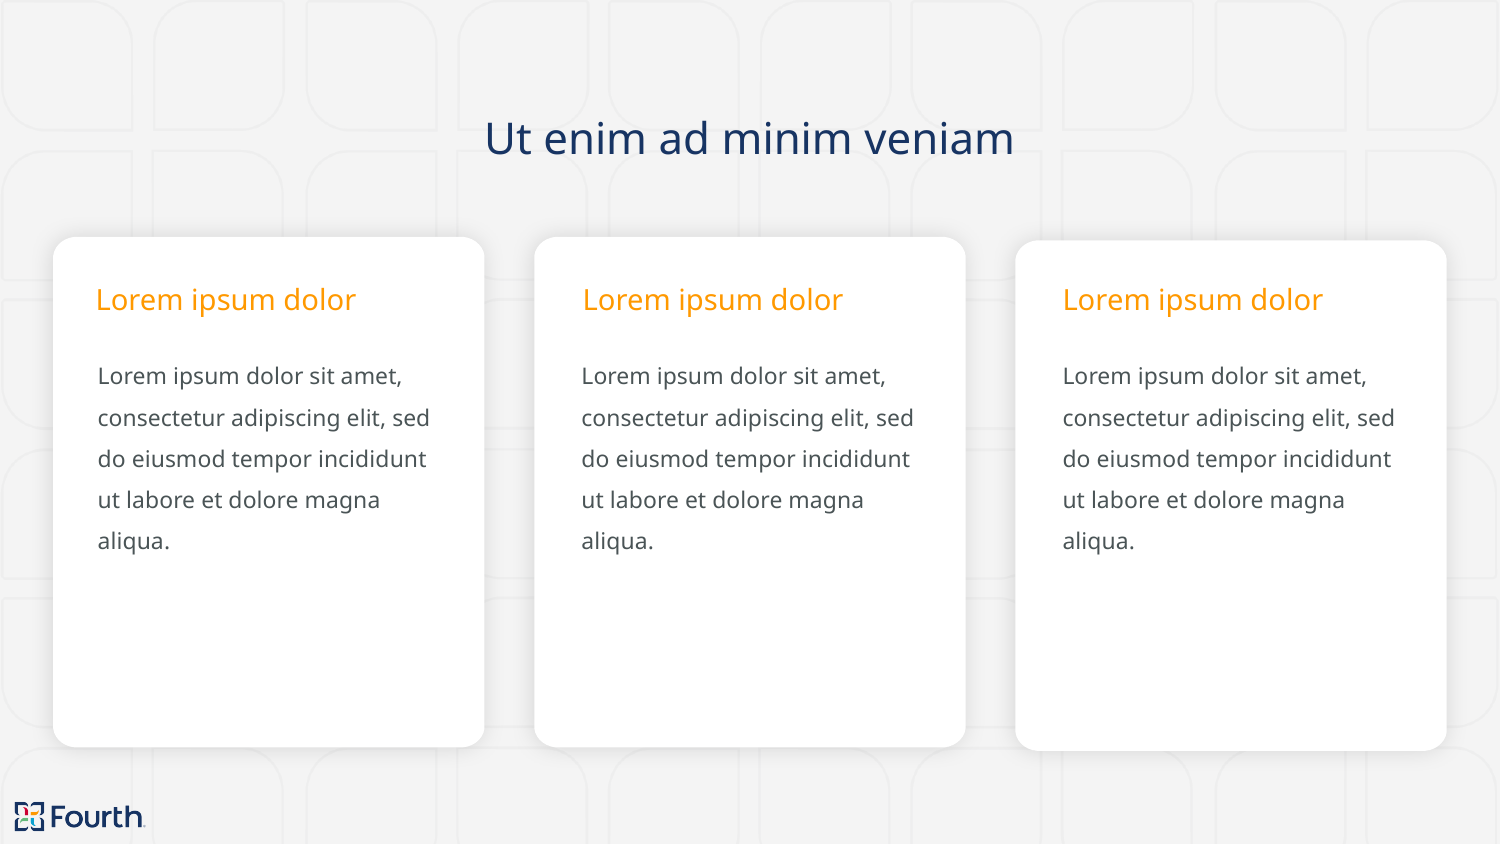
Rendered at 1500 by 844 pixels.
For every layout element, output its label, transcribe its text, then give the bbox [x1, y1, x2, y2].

picture [14, 801, 146, 832]
list Lorem ipsum dolor sit amet, consectetur adipiscing elit, sed do eiusmod tempor incididunt ut labore et dolore magna aliqua. [1047, 334, 1415, 687]
subtitle Lorem ipsum dolor [567, 261, 935, 334]
subtitle Lorem ipsum dolor [1047, 261, 1415, 334]
list Lorem ipsum dolor sit amet, consectetur adipiscing elit, sed do eiusmod tempor incididunt ut labore et dolore magna aliqua. [566, 333, 934, 687]
title Ut enim ad minim veniam [83, 72, 1417, 201]
subtitle Lorem ipsum dolor [80, 261, 448, 334]
list Lorem ipsum dolor sit amet, consectetur adipiscing elit, sed do eiusmod tempor incididunt ut labore et dolore magna aliqua. [82, 333, 450, 687]
